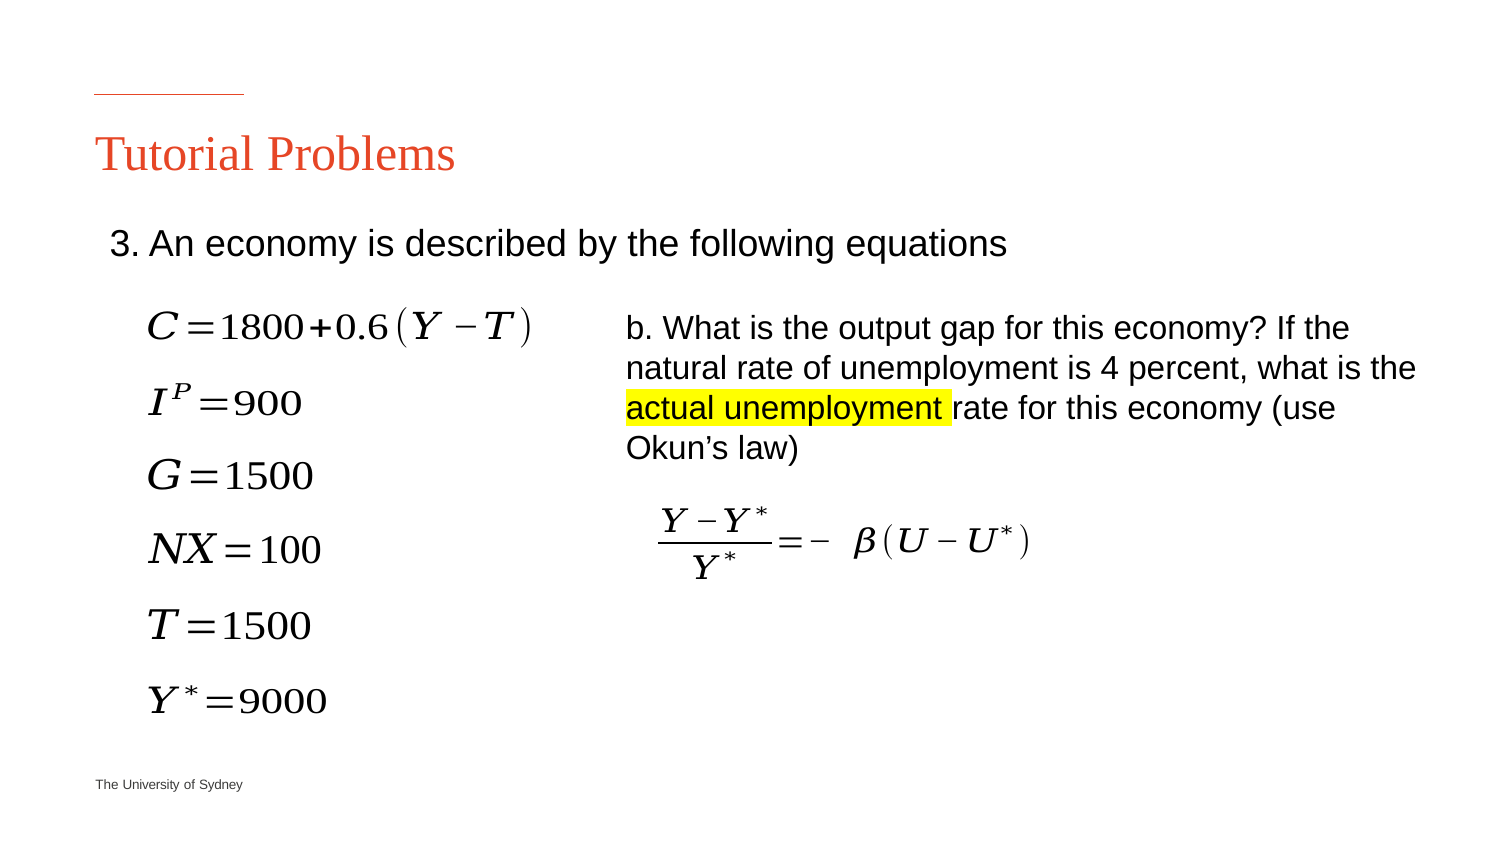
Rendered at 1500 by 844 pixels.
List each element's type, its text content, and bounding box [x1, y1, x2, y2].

title Tutorial Problems [94, 120, 1406, 262]
text_box 3. An economy is described by the following equations [94, 211, 1251, 272]
text_box b. What is the output gap for this economy? If the natural rate of unemployment is 4 percent, what is the actual unemployment rate for this economy (use Okun’s law) [611, 298, 1450, 474]
